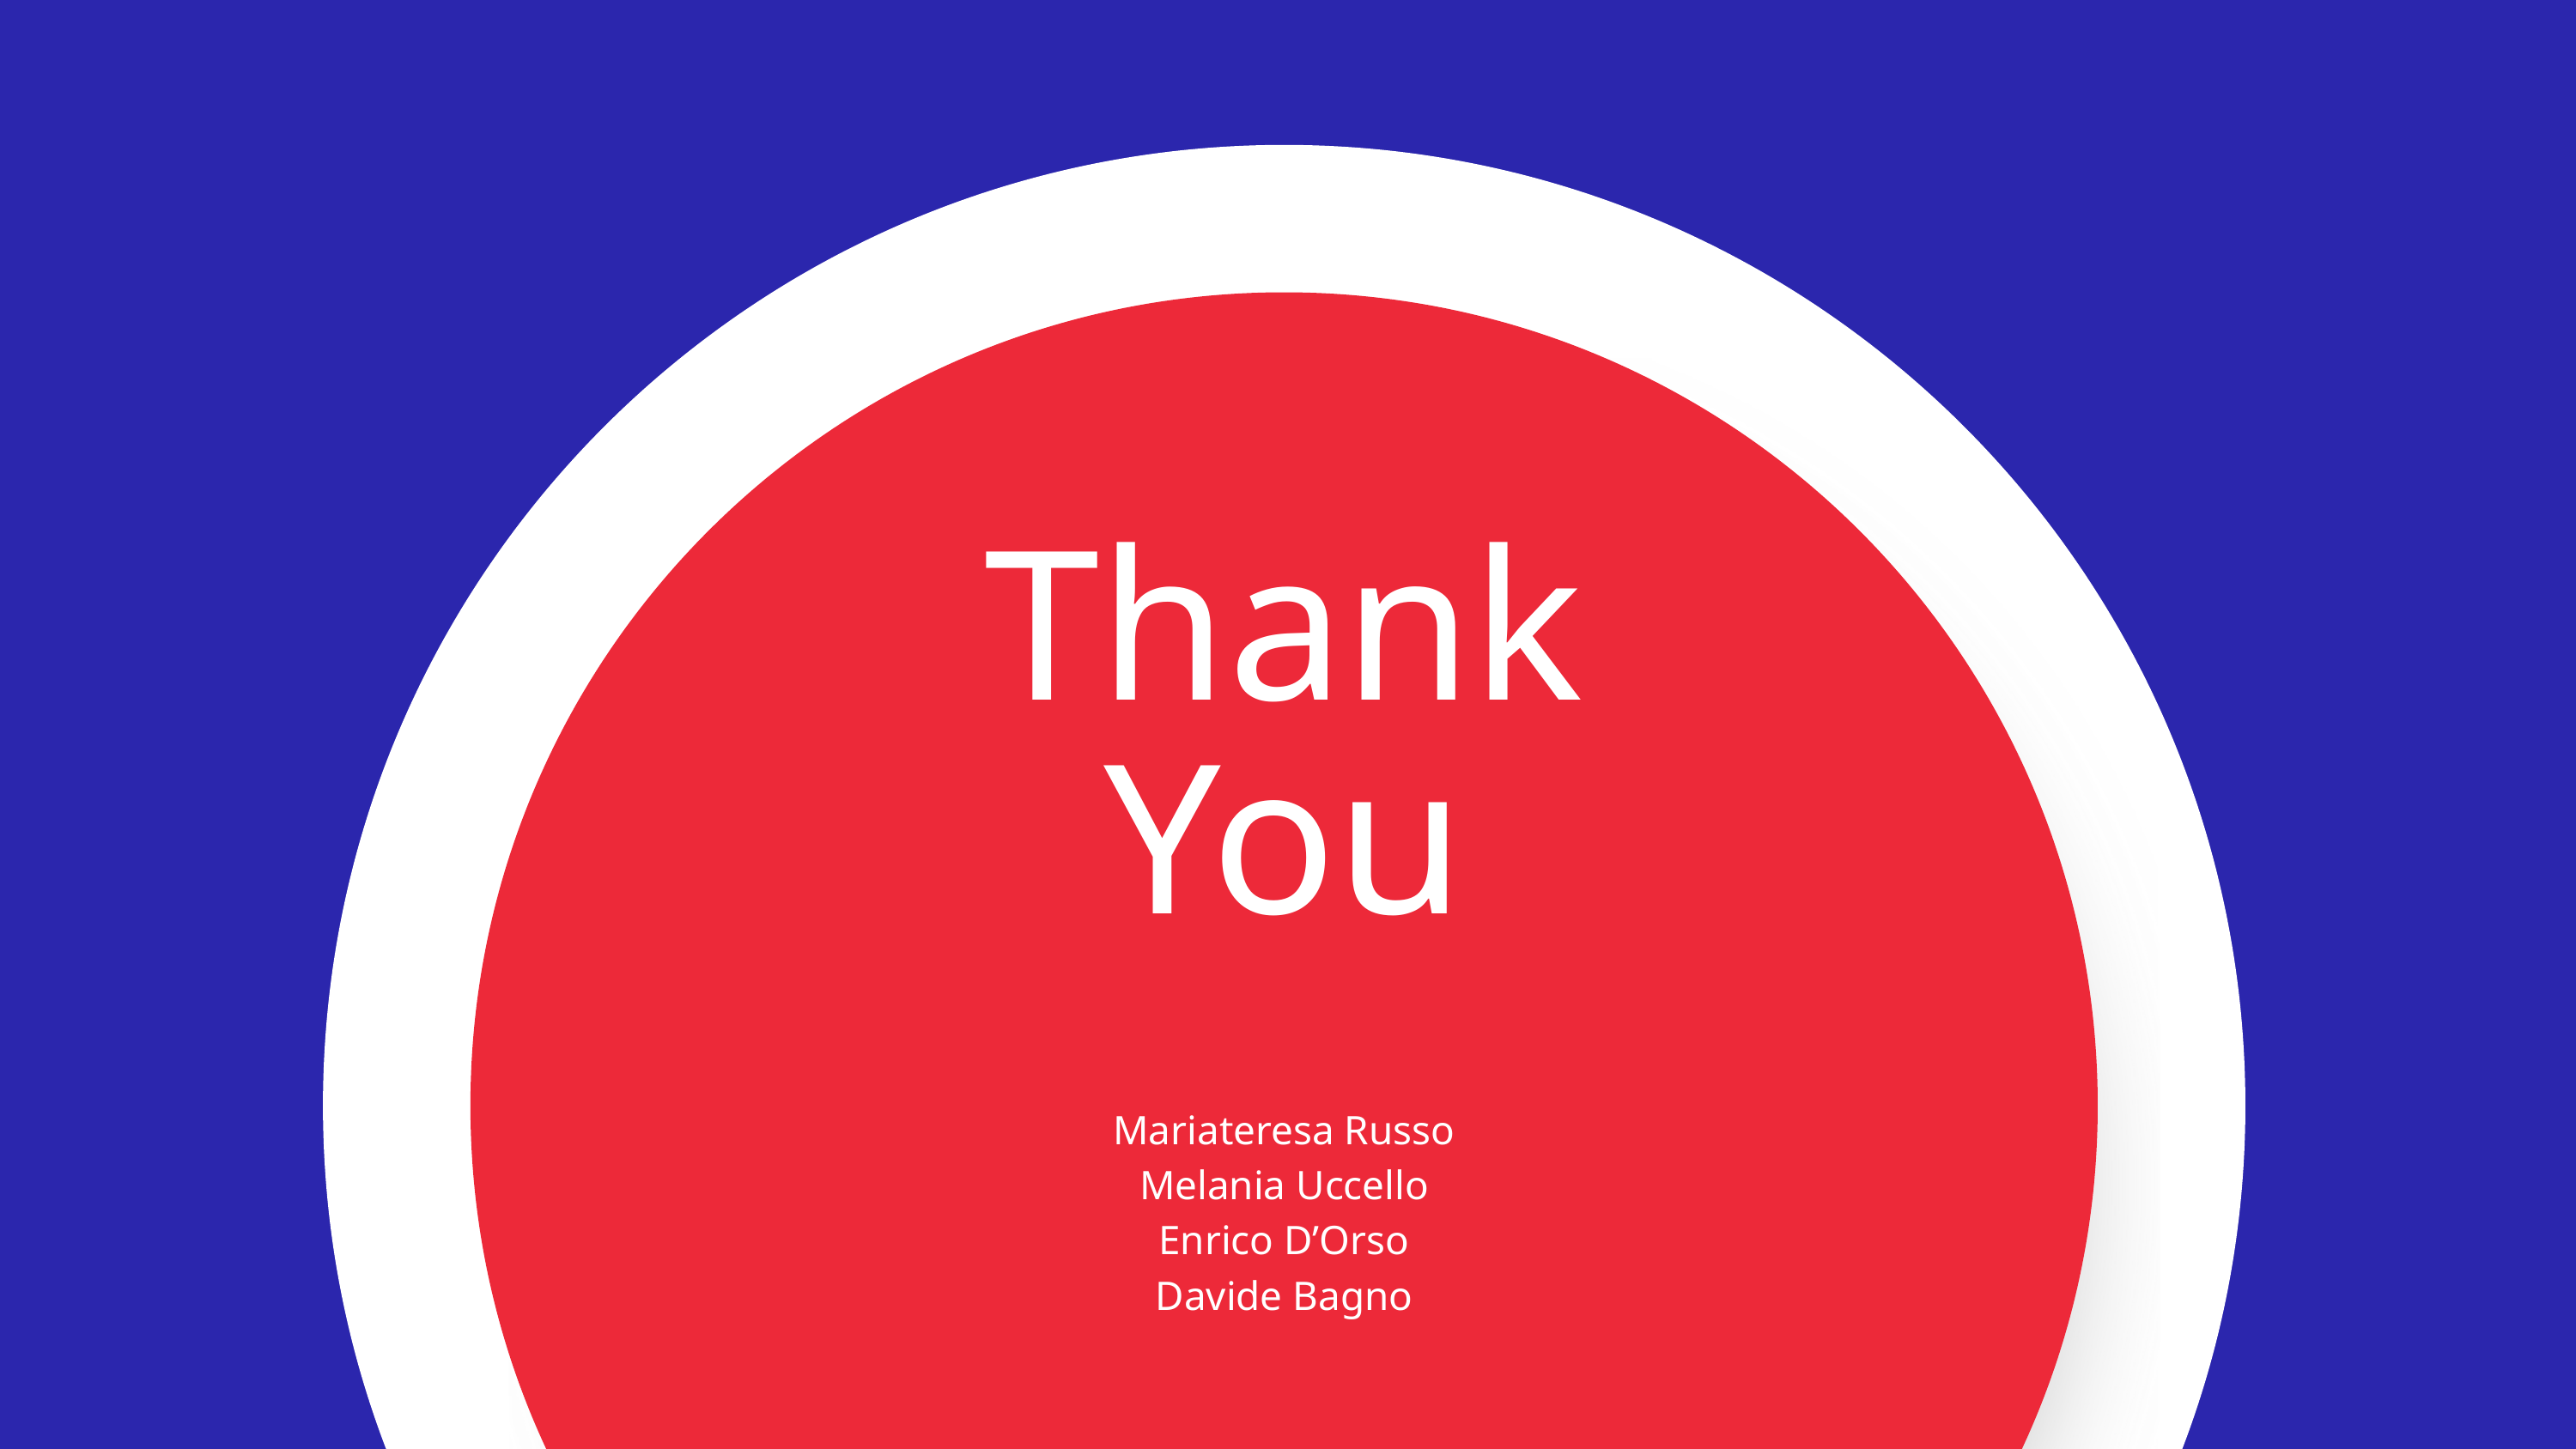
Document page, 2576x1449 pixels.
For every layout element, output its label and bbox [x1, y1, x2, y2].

text_box [470, 292, 2099, 1449]
text_box [322, 144, 2246, 1449]
